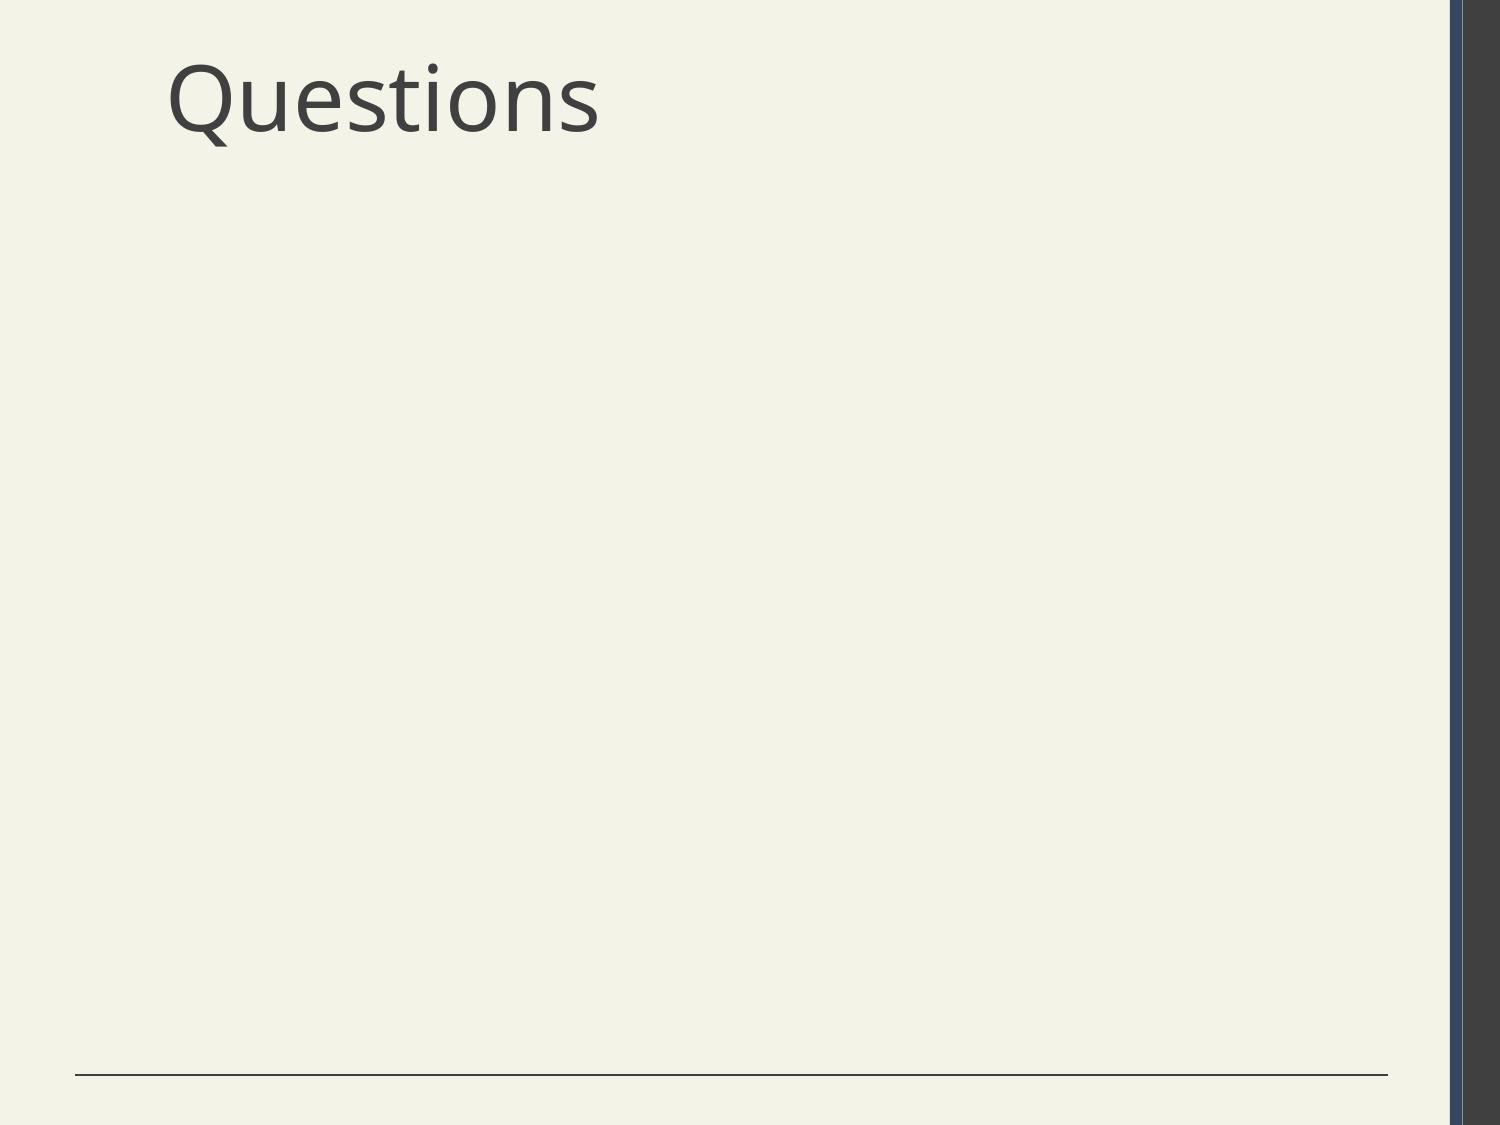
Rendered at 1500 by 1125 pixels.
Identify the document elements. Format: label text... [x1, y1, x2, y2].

title Questions [150, 32, 1425, 200]
